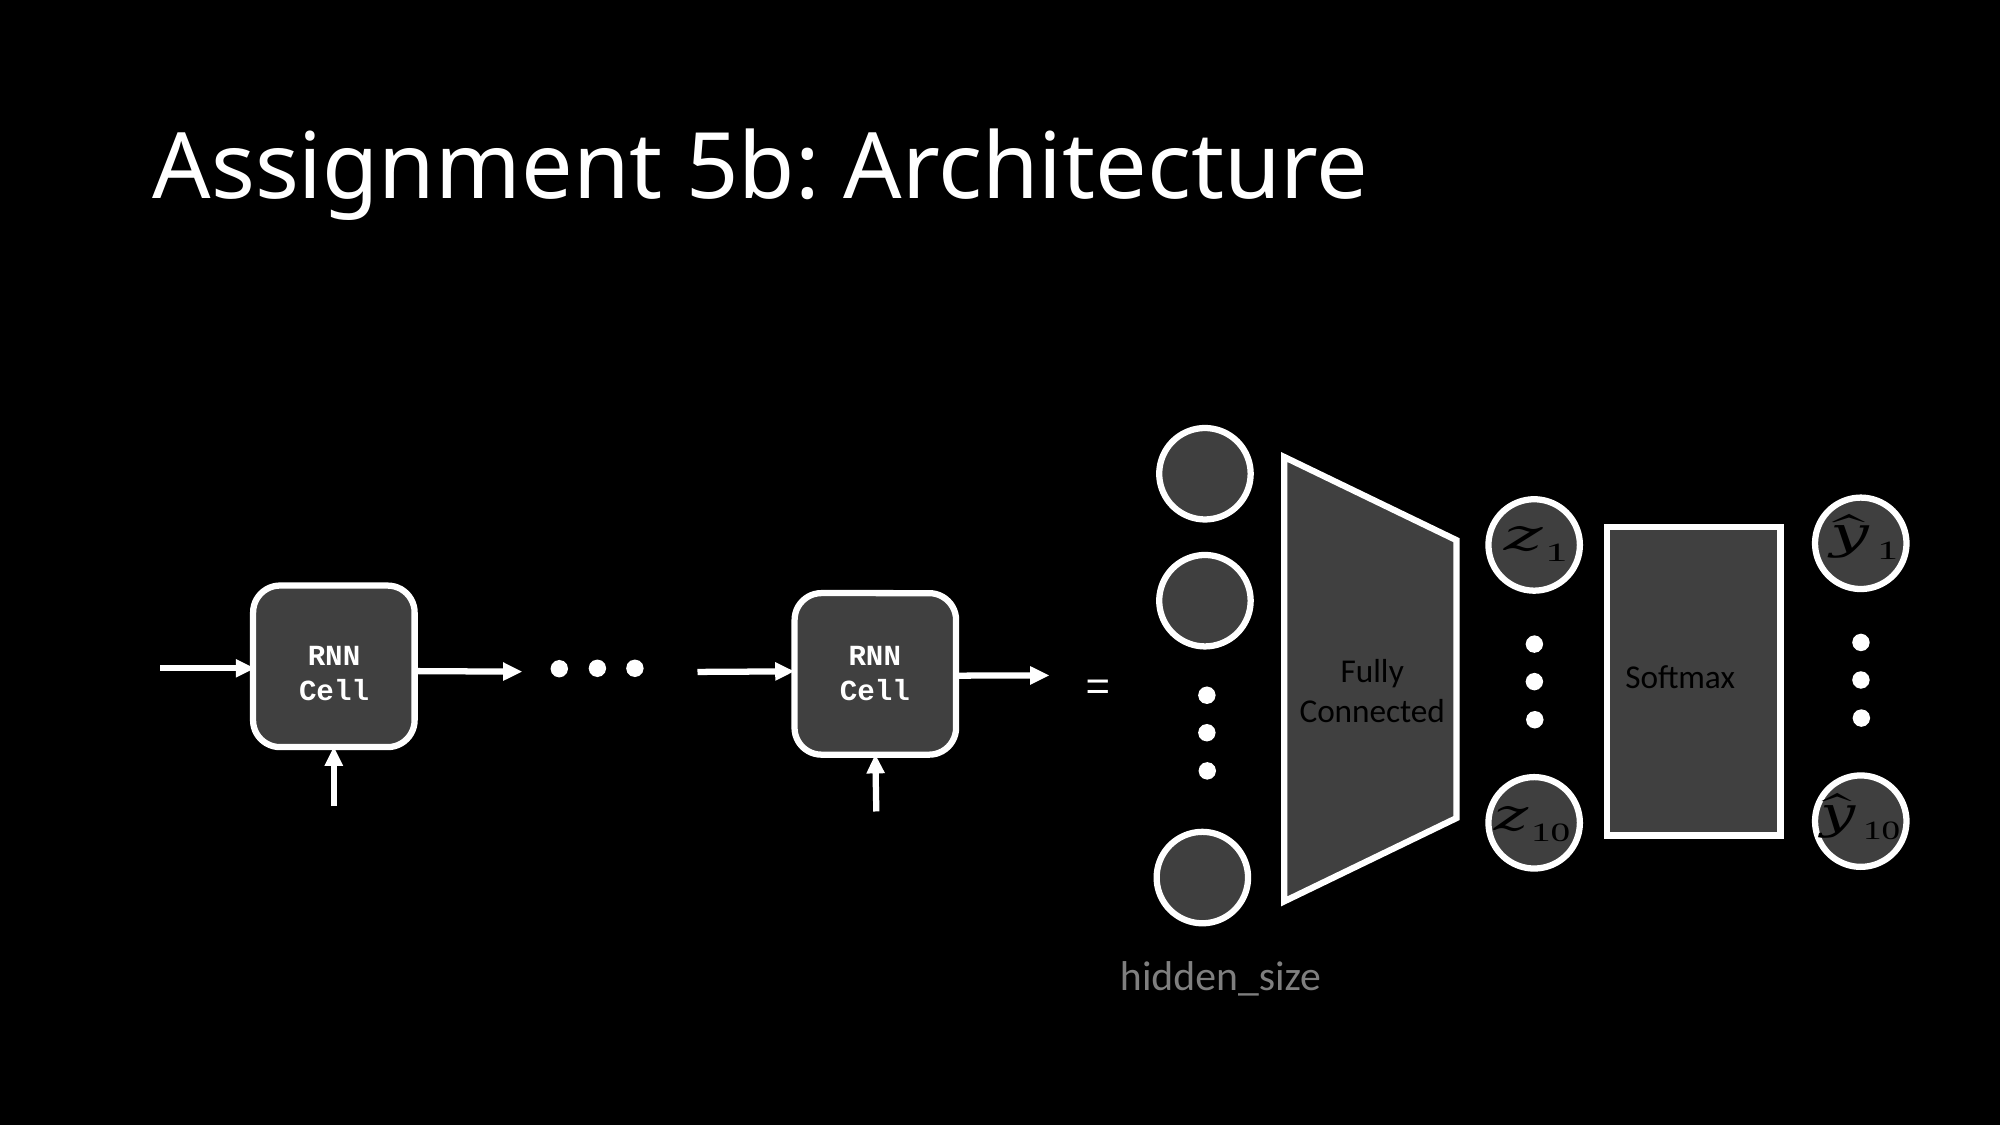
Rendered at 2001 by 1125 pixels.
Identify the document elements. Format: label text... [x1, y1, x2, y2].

text_box [1814, 496, 1908, 591]
text_box RNN Cell [253, 628, 415, 714]
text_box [1855, 636, 1867, 724]
text_box [1283, 455, 1458, 641]
text_box [1158, 553, 1252, 648]
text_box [591, 625, 603, 712]
text_box [1158, 426, 1252, 521]
text_box [1155, 830, 1250, 925]
title Assignment 5b: Architecture [137, 59, 1863, 278]
text_box Fully Connected [1256, 641, 1488, 736]
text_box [1201, 689, 1213, 777]
text_box [1487, 498, 1581, 592]
text_box [793, 592, 958, 756]
text_box [1283, 736, 1458, 903]
text_box RNN Cell [793, 628, 956, 714]
text_box [1814, 774, 1908, 868]
text_box [1606, 526, 1782, 836]
text_box [252, 584, 416, 667]
text_box [1487, 776, 1581, 870]
text_box hidden_size [1105, 941, 1353, 1006]
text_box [1528, 638, 1541, 726]
text_box [252, 670, 416, 749]
